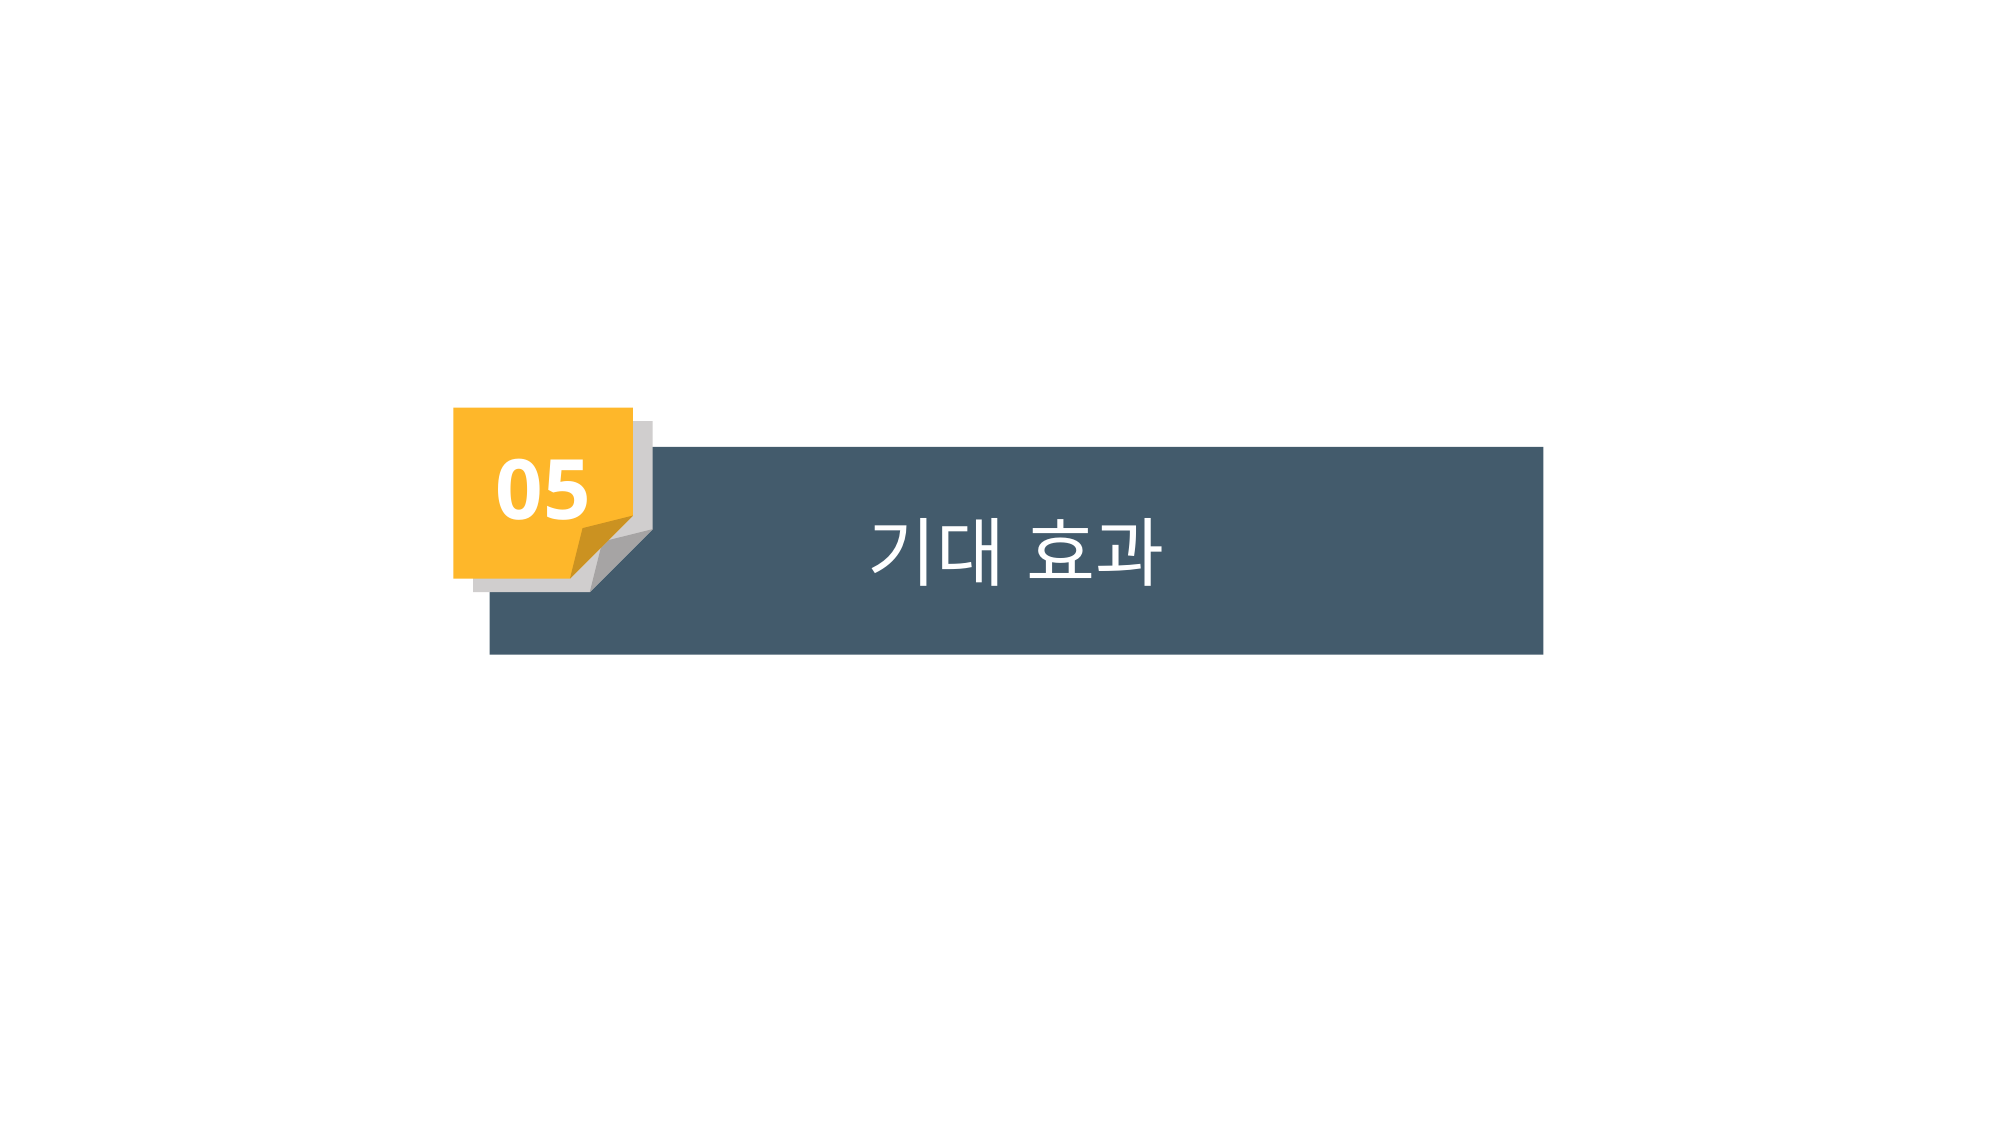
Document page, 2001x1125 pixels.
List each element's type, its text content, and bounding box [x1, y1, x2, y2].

text_box [472, 420, 657, 594]
text_box 05 [452, 406, 637, 580]
text_box 기대 효과 [489, 446, 1544, 656]
